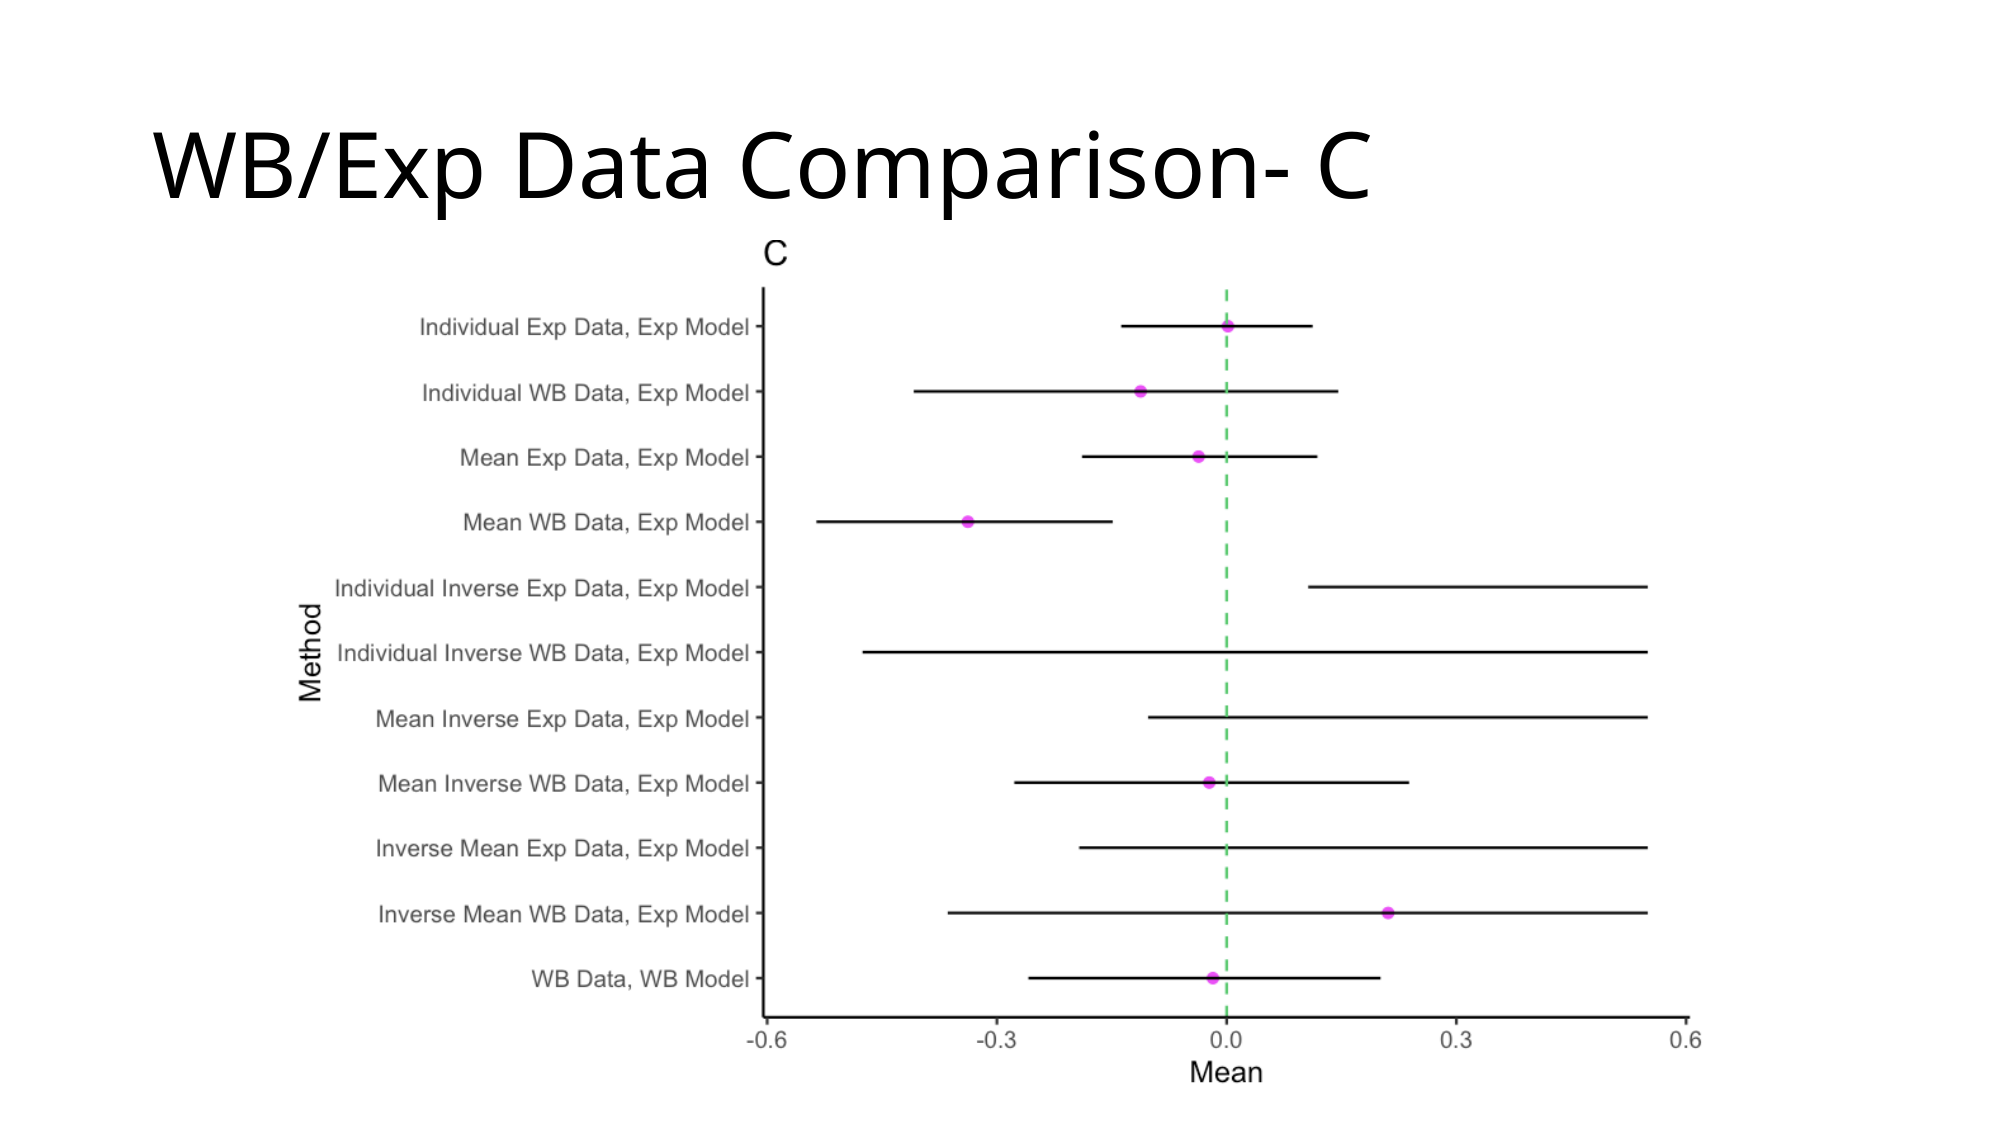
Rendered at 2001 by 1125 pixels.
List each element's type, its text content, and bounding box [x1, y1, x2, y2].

picture [290, 240, 1710, 1095]
title WB/Exp Data Comparison- C [137, 59, 1863, 278]
